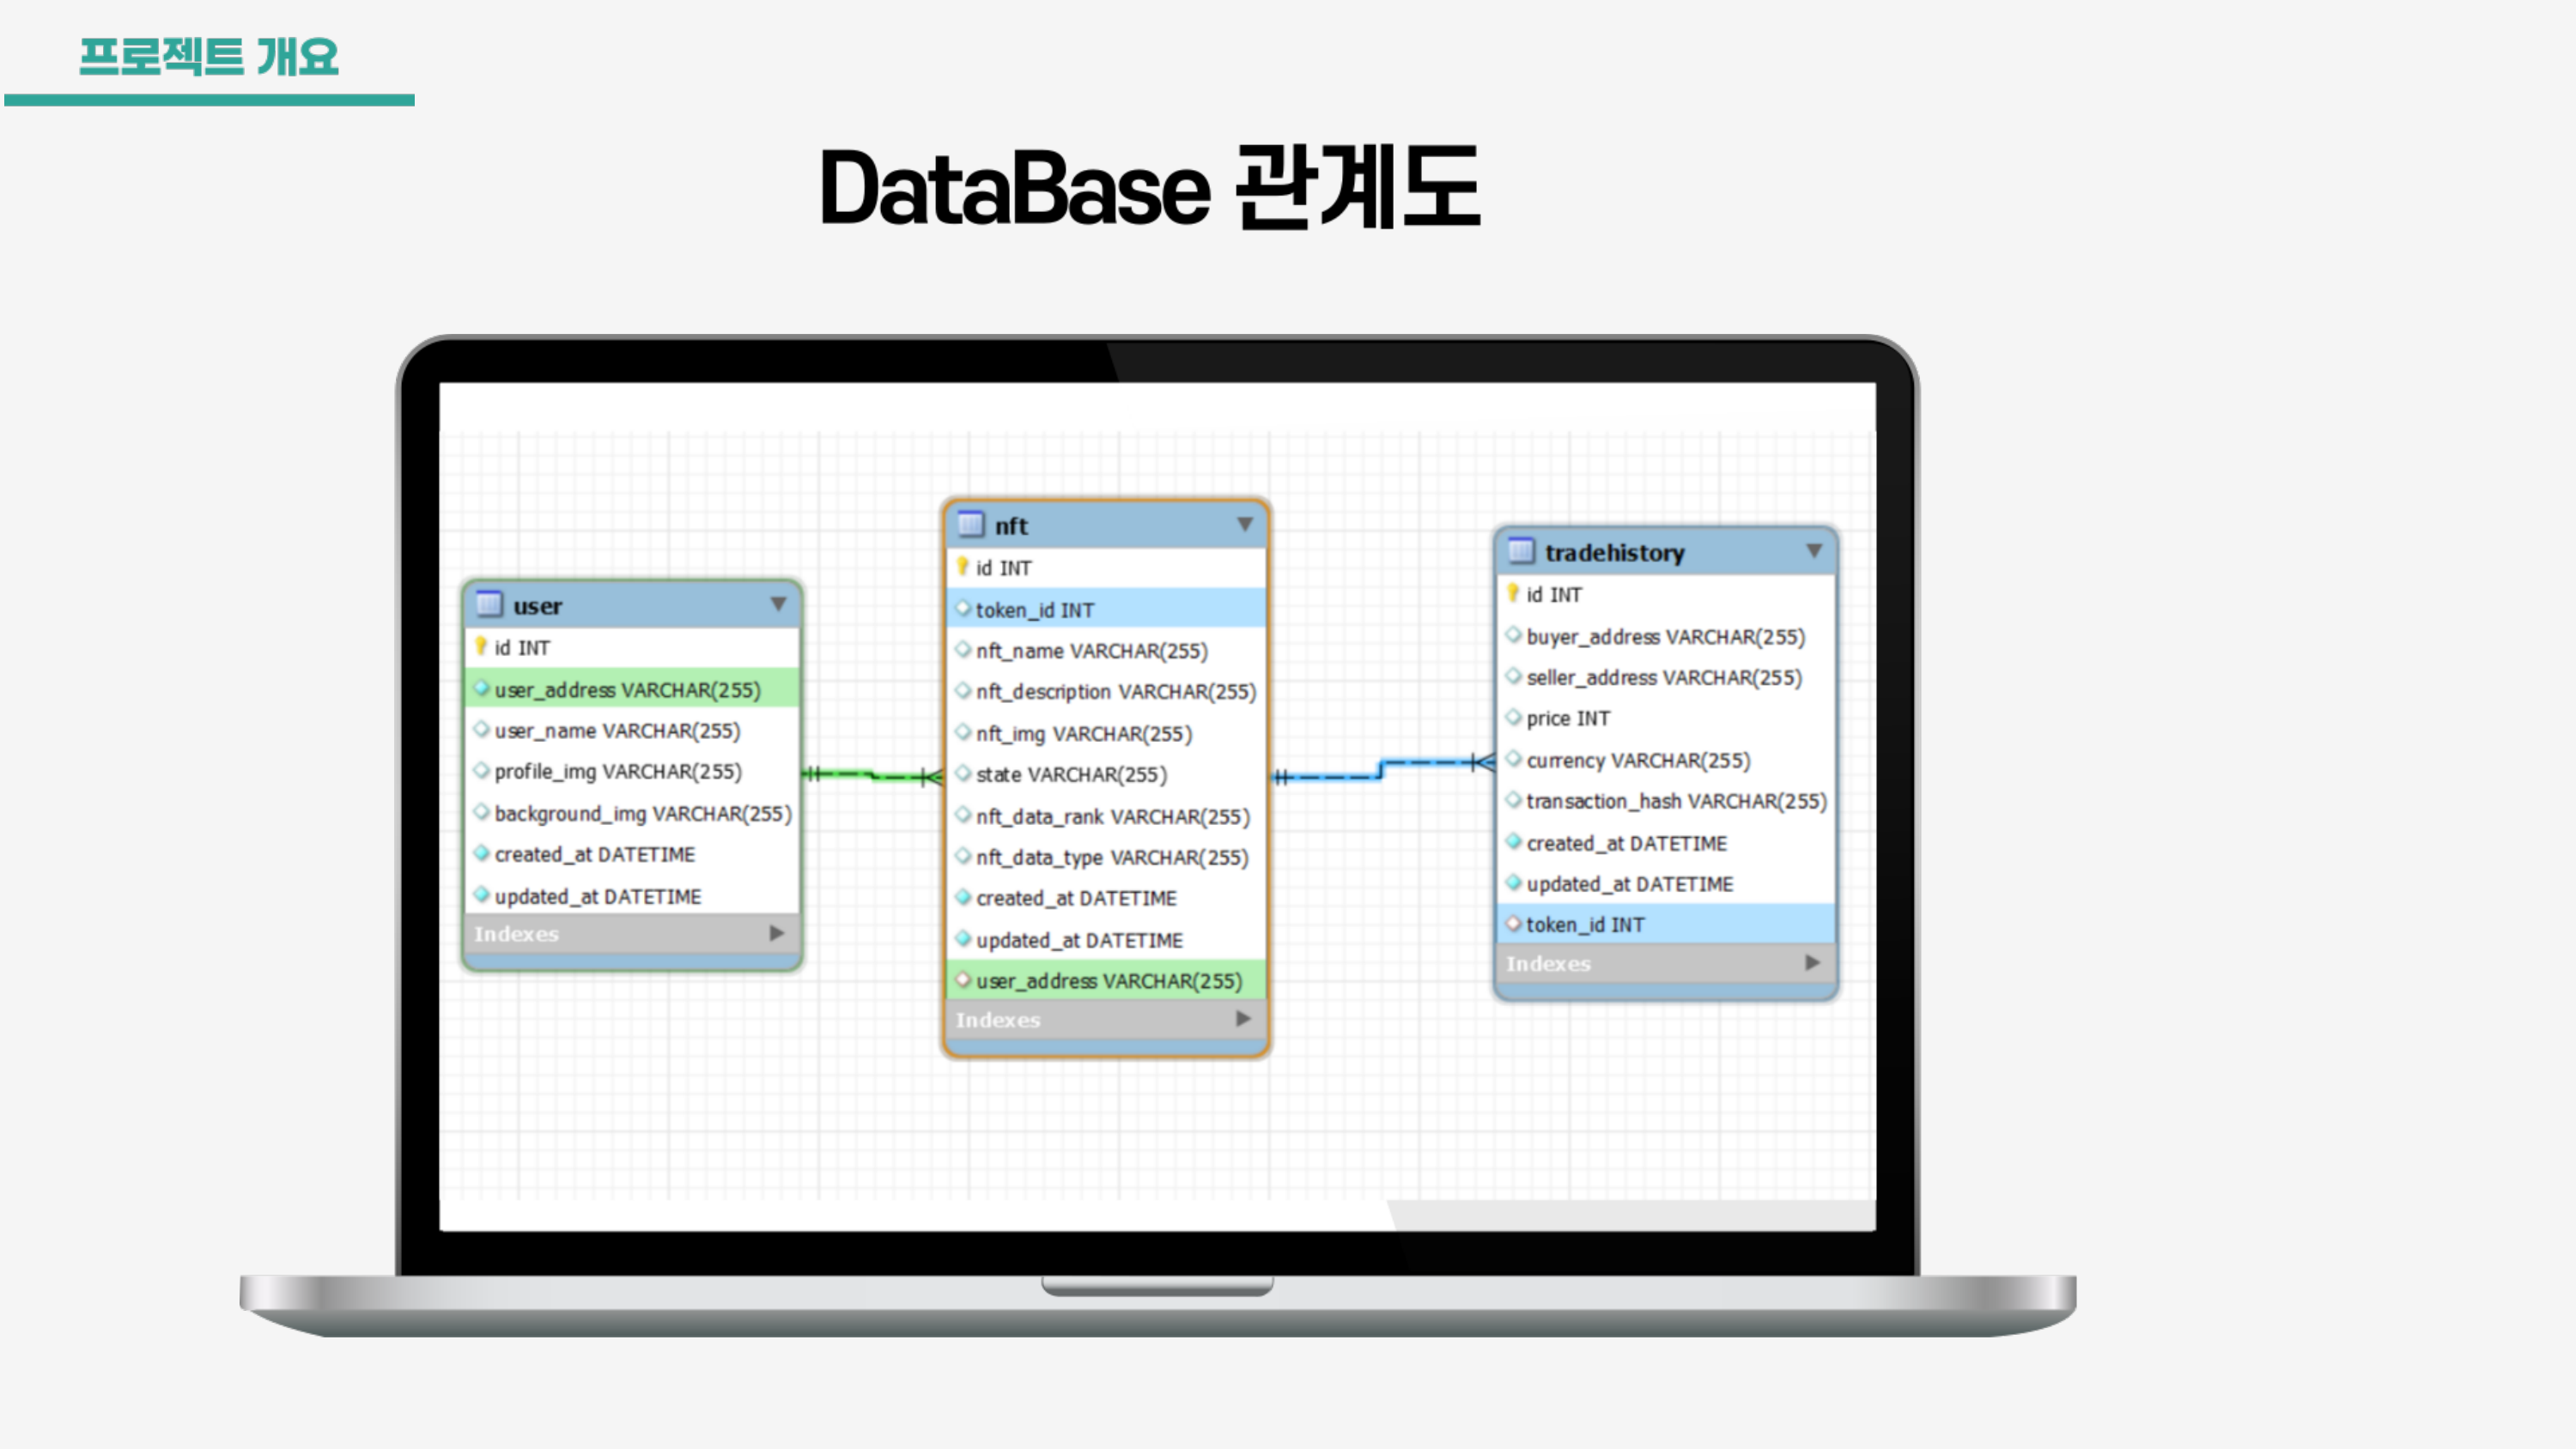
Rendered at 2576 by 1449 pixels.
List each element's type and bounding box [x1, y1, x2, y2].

text_box [4, 77, 416, 124]
text_box [239, 334, 2079, 1338]
picture [0, 24, 364, 98]
picture [680, 109, 1532, 276]
